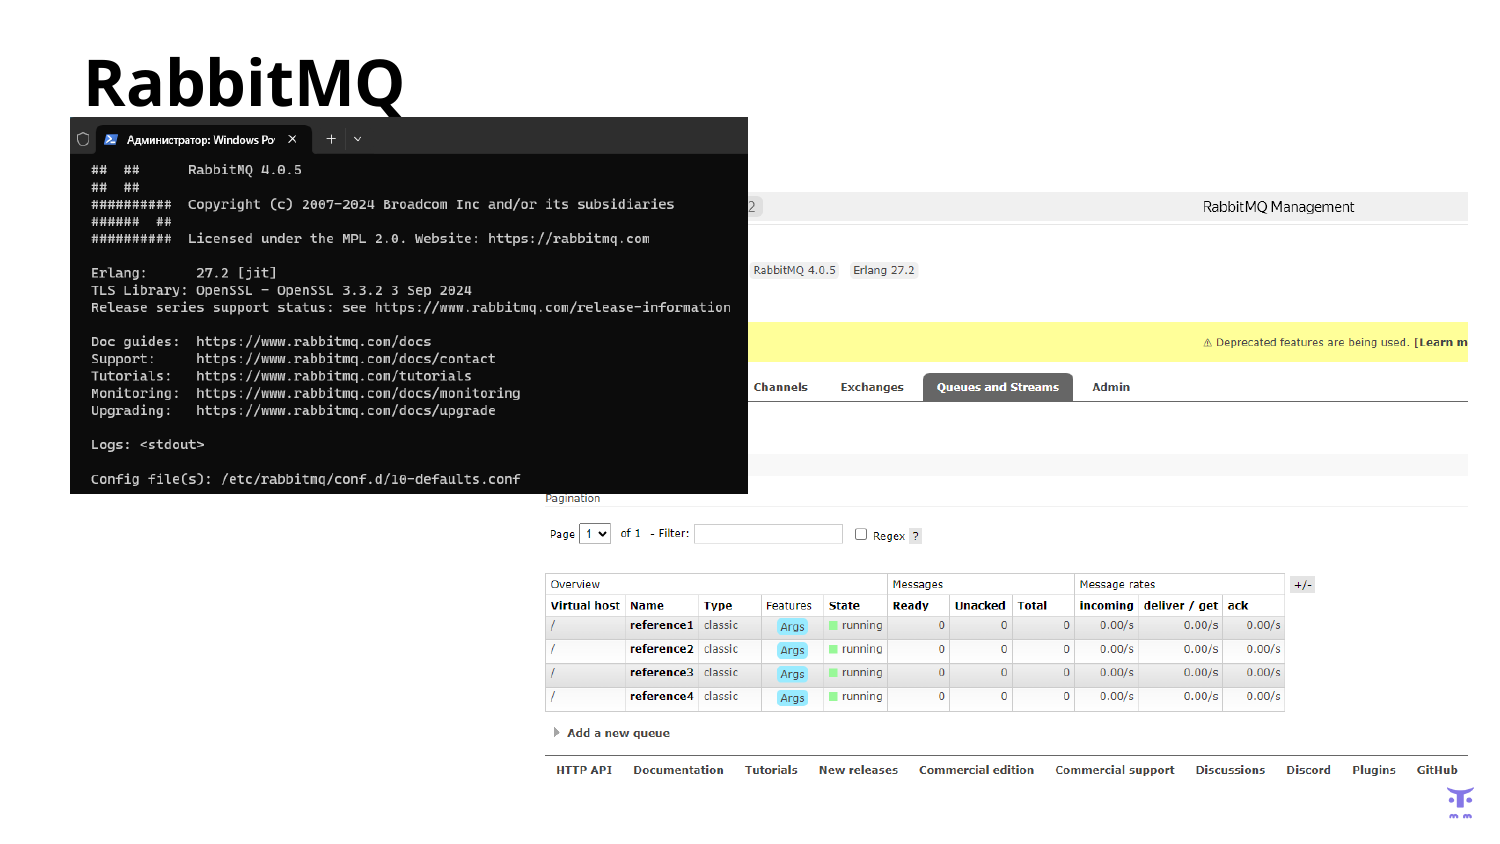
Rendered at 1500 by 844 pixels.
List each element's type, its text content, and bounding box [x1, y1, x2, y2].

title RabbitMQ [68, 26, 1467, 126]
picture [0, 0, 1500, 844]
